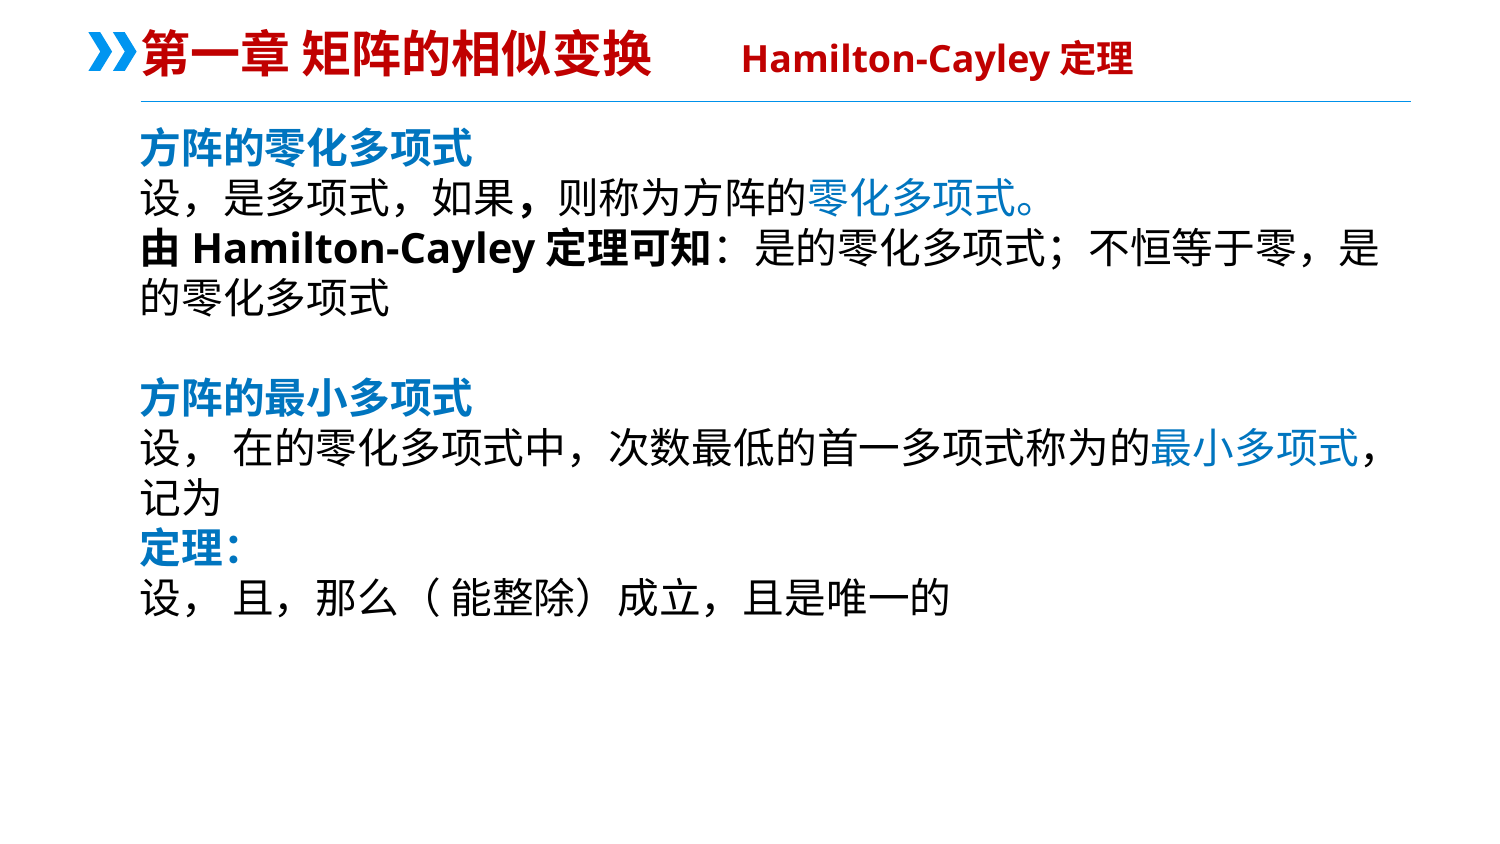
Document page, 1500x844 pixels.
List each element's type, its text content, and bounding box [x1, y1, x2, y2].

text_box 第一章 矩阵的相似变换 Hamilton-Cayley定理 [140, 20, 1341, 84]
text_box [86, 30, 114, 73]
text_box [111, 30, 139, 73]
